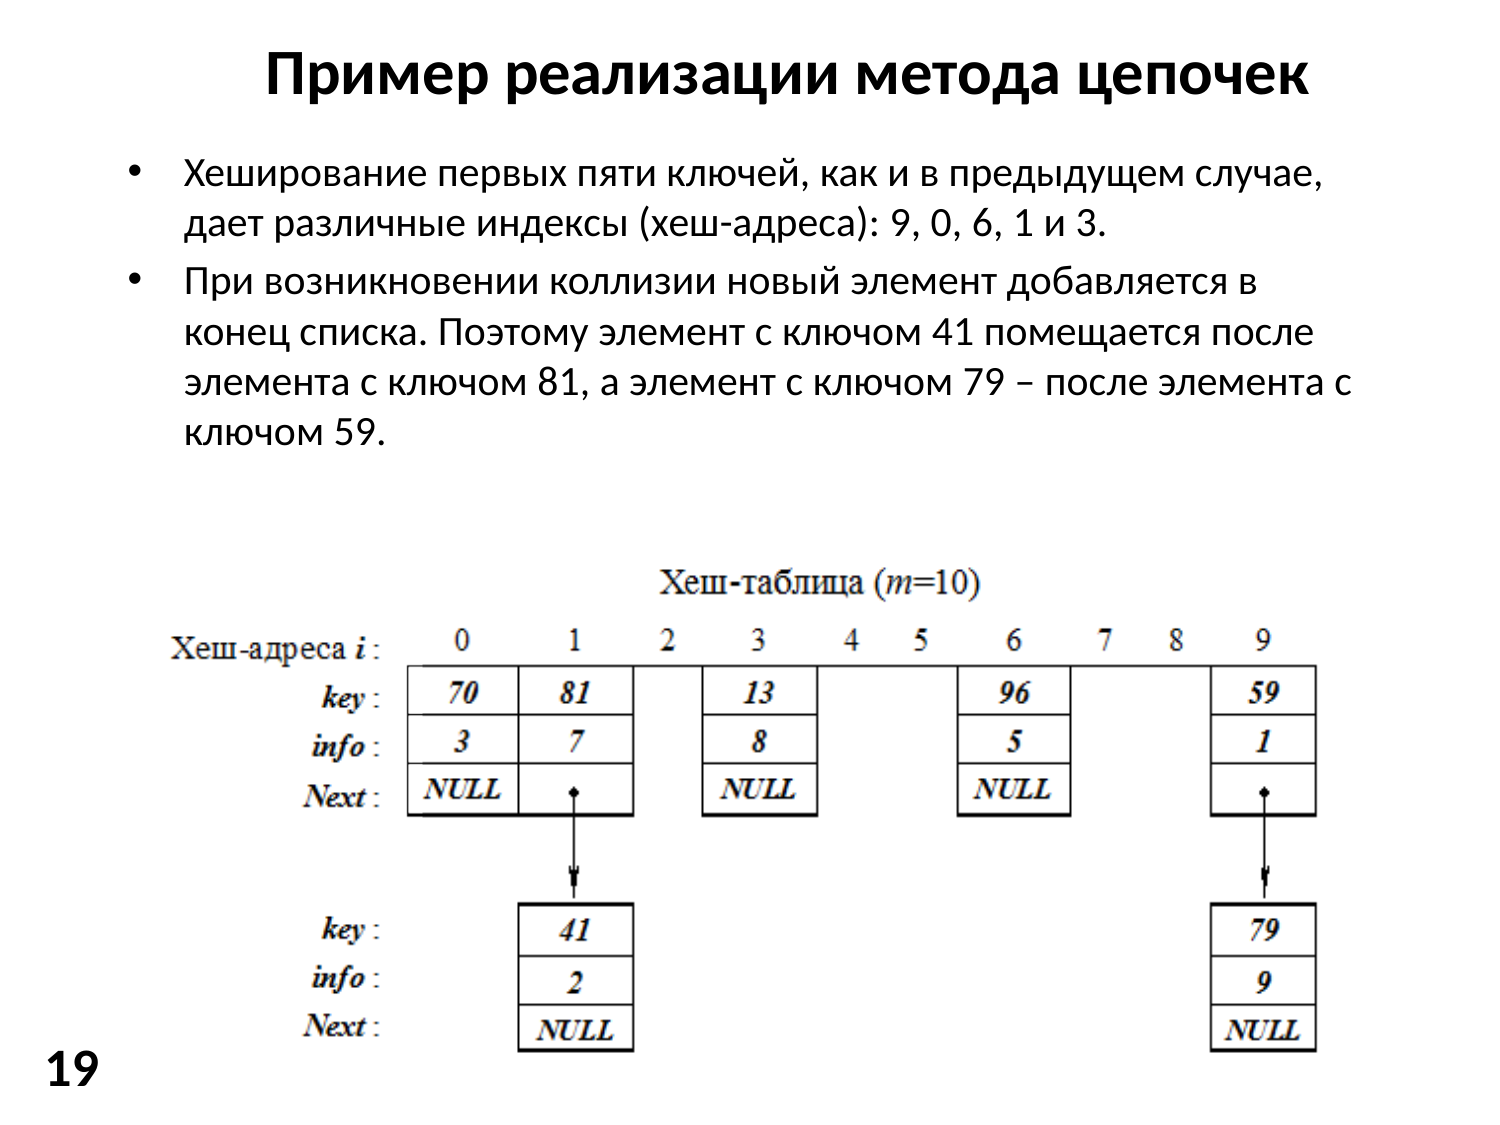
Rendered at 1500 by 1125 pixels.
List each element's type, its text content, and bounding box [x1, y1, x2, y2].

title Пример реализации метода цепочек [150, 19, 1425, 119]
list Хеширование первых пяти ключей, как и в предыдущем случае, дает различные индексы (хеш-адреса): 9, 0, 6, 1 и 3. При возникновении коллизии новый элемент добавляется в конец списка. Поэтому элемент с ключом 41 помещается после элемента с ключом 81, а элемент с ключом 79 – после элемента с ключом 59. [112, 137, 1388, 1080]
text_box 19 [29, 1024, 194, 1121]
picture [149, 562, 1341, 1063]
